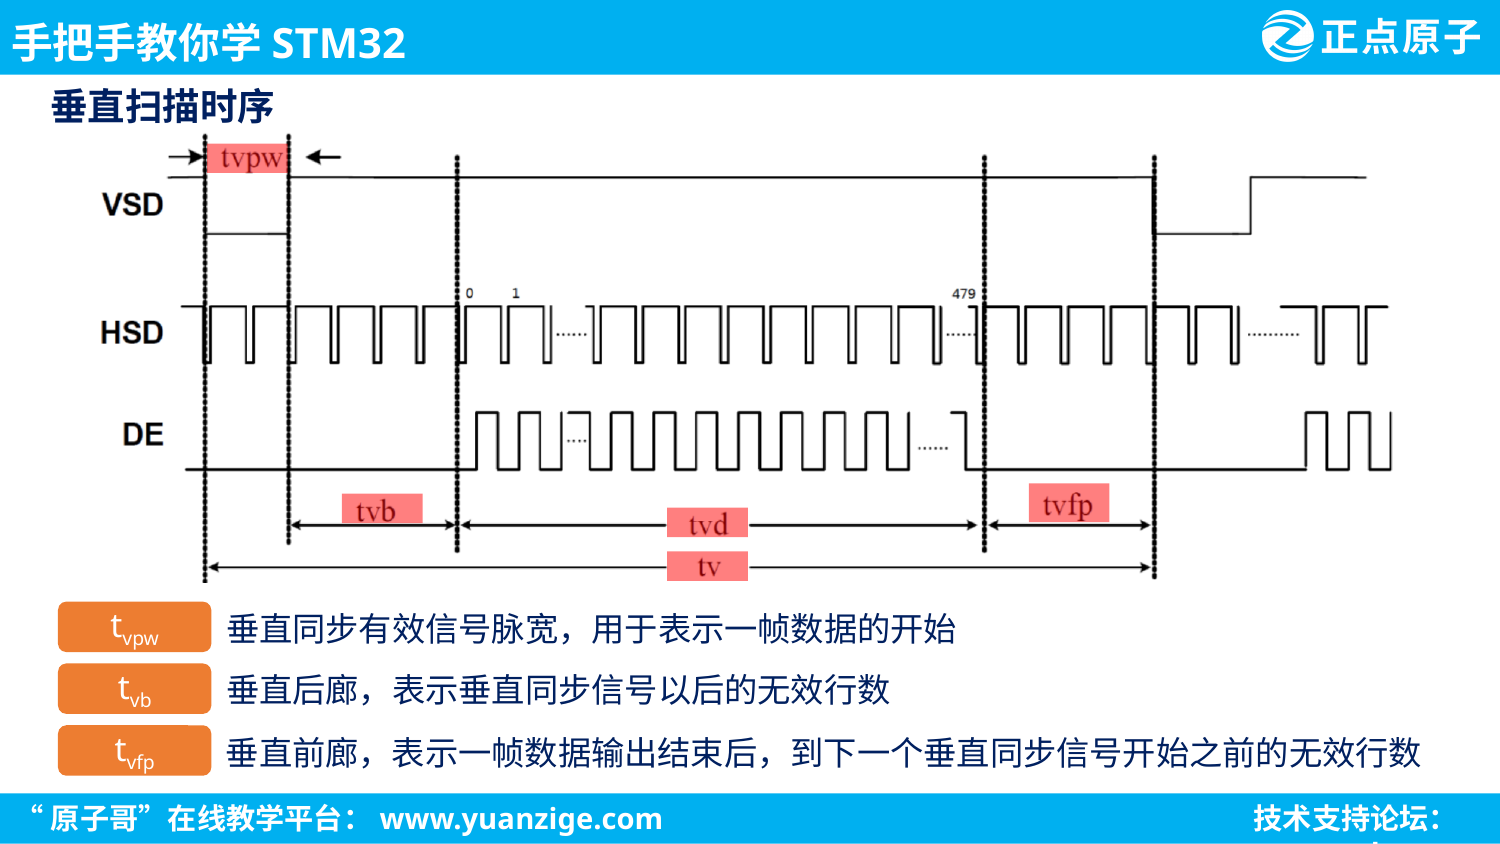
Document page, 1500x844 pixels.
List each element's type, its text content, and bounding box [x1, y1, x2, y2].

text_box 垂直前廊，表示一帧数据输出结束后，到下一个垂直同步信号开始之前的无效行数 [211, 724, 1479, 780]
text_box 垂直后廊，表示垂直同步信号以后的无效行数 [211, 662, 1013, 717]
picture [1367, 18, 1396, 42]
picture [1267, 11, 1313, 45]
text_box 手把手教你学STM32 [0, 0, 967, 75]
picture [1445, 21, 1479, 54]
picture [1391, 45, 1397, 53]
text_box tvfp [56, 724, 211, 777]
picture [91, 129, 1397, 583]
text_box 垂直同步有效信号脉宽，用于表示一帧数据的开始 [211, 600, 1013, 656]
text_box 技术支持论坛：www.openedv.com [967, 793, 1480, 844]
text_box 垂直扫描时序 [35, 76, 342, 136]
picture [1322, 21, 1357, 52]
text_box tvb [56, 662, 211, 715]
picture [1412, 44, 1418, 52]
picture [1404, 20, 1438, 54]
picture [1364, 45, 1370, 53]
picture [1431, 44, 1438, 52]
picture [1263, 27, 1307, 61]
text_box [0, 0, 1500, 76]
text_box tvpw [56, 600, 211, 654]
text_box “原子哥”在线教学平台：www.yuanzige.com [0, 793, 883, 843]
text_box [0, 792, 1500, 844]
